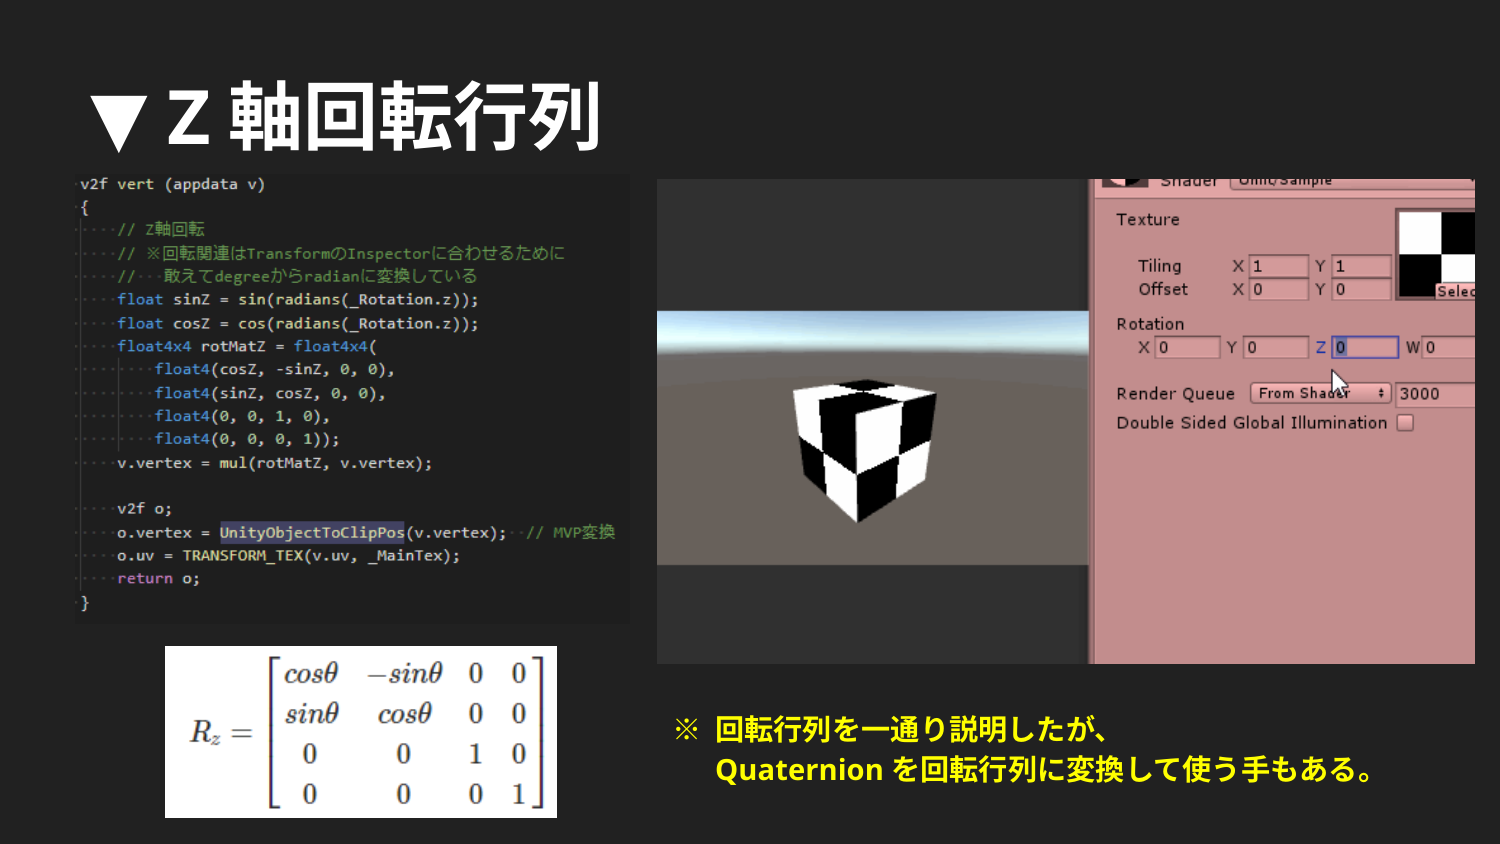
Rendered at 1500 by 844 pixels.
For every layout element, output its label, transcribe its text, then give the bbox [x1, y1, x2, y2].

picture [164, 646, 557, 818]
text_box ※ 回転行列を一通り説明したが、 Quaternionを回転行列に変換して使う手もある。 [657, 691, 1406, 814]
picture [656, 179, 1476, 665]
picture [74, 174, 630, 625]
text_box ▼ Z軸回転行列 [74, 33, 1425, 175]
